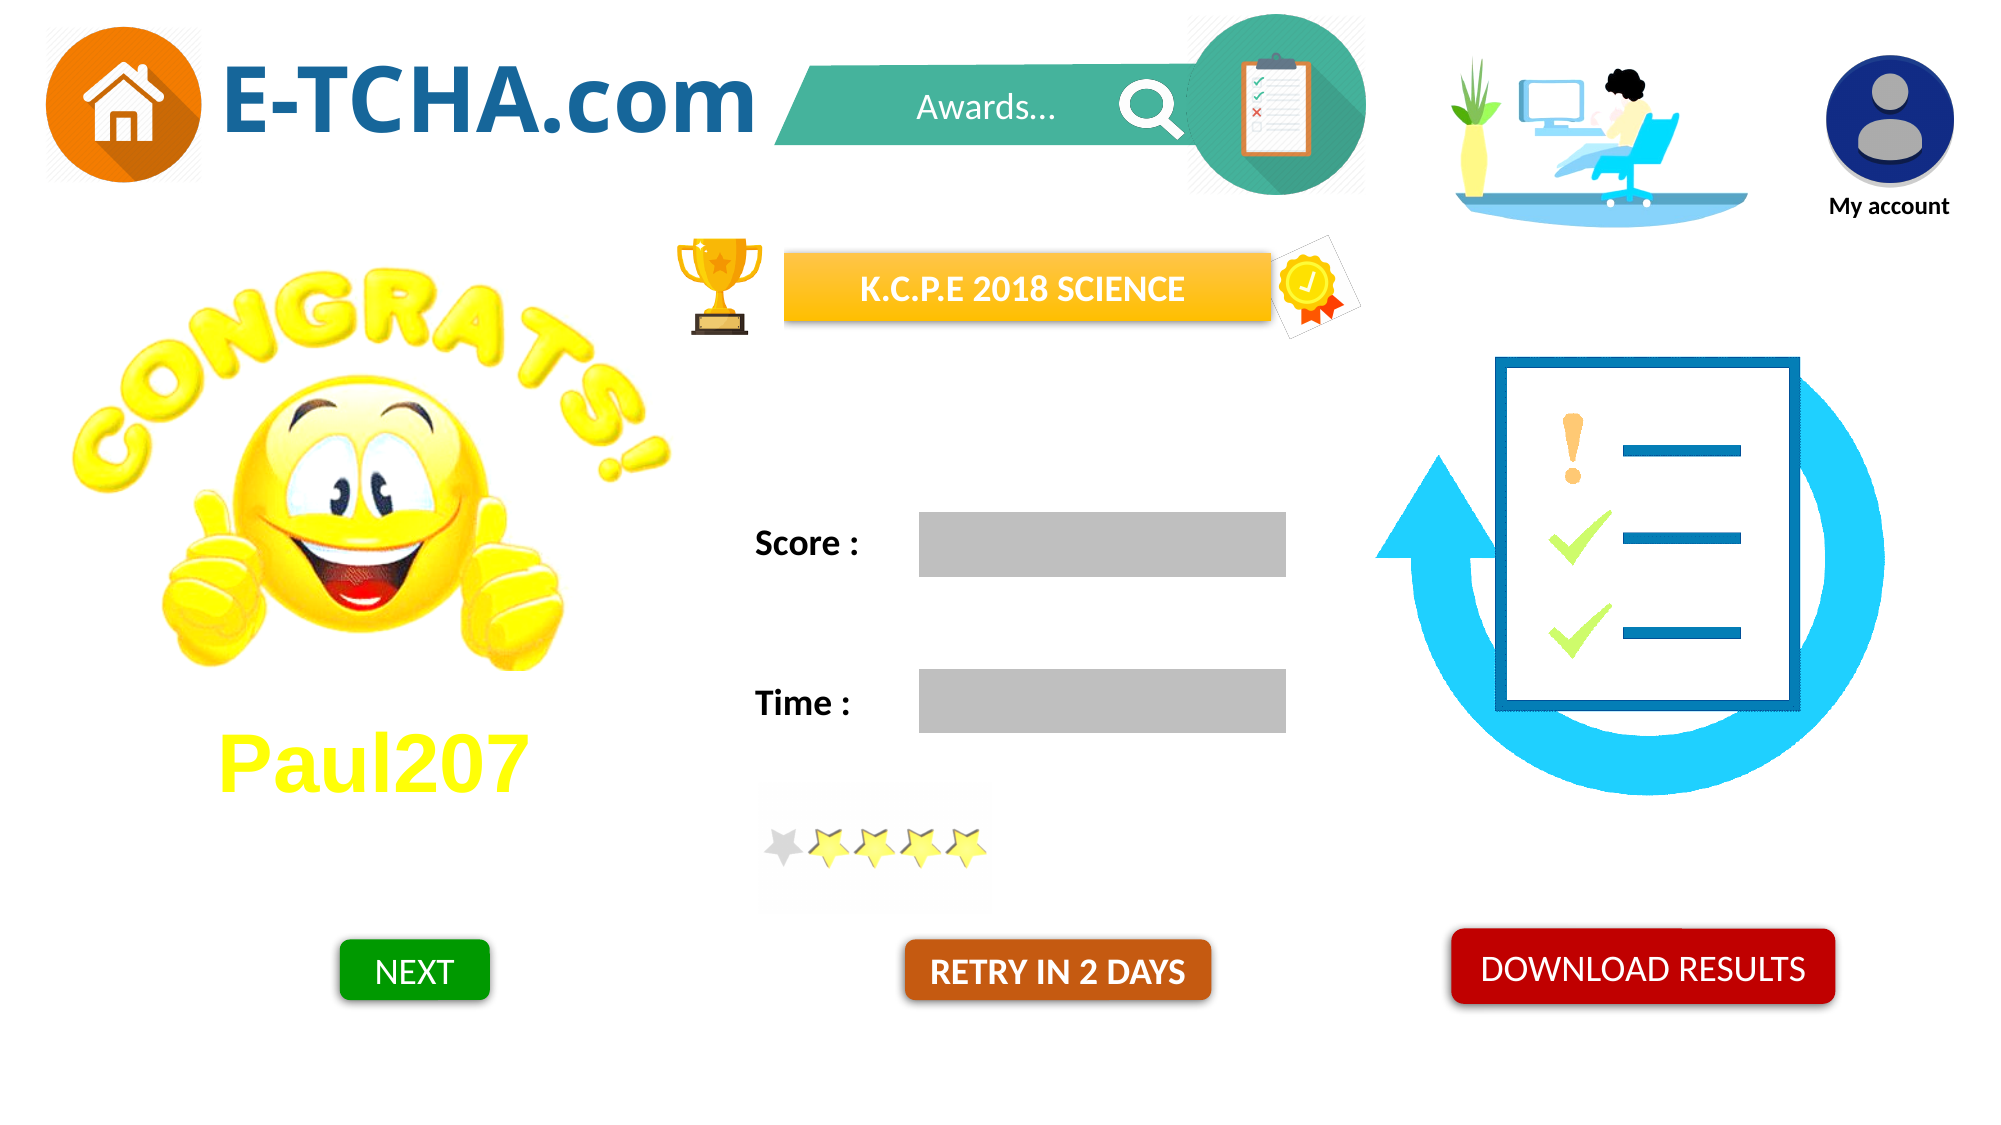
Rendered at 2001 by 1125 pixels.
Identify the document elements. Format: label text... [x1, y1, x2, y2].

text_box RETRY IN 2 DAYS [905, 939, 1212, 1001]
picture [1508, 368, 1789, 700]
picture [1270, 356, 1990, 796]
text_box K.C.P.E 2018 SCIENCE [784, 253, 1270, 321]
picture [1425, 40, 1758, 265]
text_box Time : [740, 670, 867, 731]
picture [45, 26, 202, 183]
picture [757, 782, 992, 914]
text_box E-TCHA.com [204, 33, 775, 158]
text_box [917, 666, 1270, 735]
picture [1270, 236, 1360, 338]
picture [1817, 46, 1963, 192]
text_box Paul207 [203, 702, 548, 817]
text_box My account [1814, 182, 1966, 227]
picture [1119, 14, 1366, 195]
picture [60, 222, 784, 671]
text_box Score : [740, 510, 875, 571]
text_box Awards… [775, 62, 1185, 147]
text_box NEXT [339, 939, 490, 1001]
text_box [917, 510, 1270, 579]
text_box DOWNLOAD RESULTS [1451, 928, 1836, 1004]
